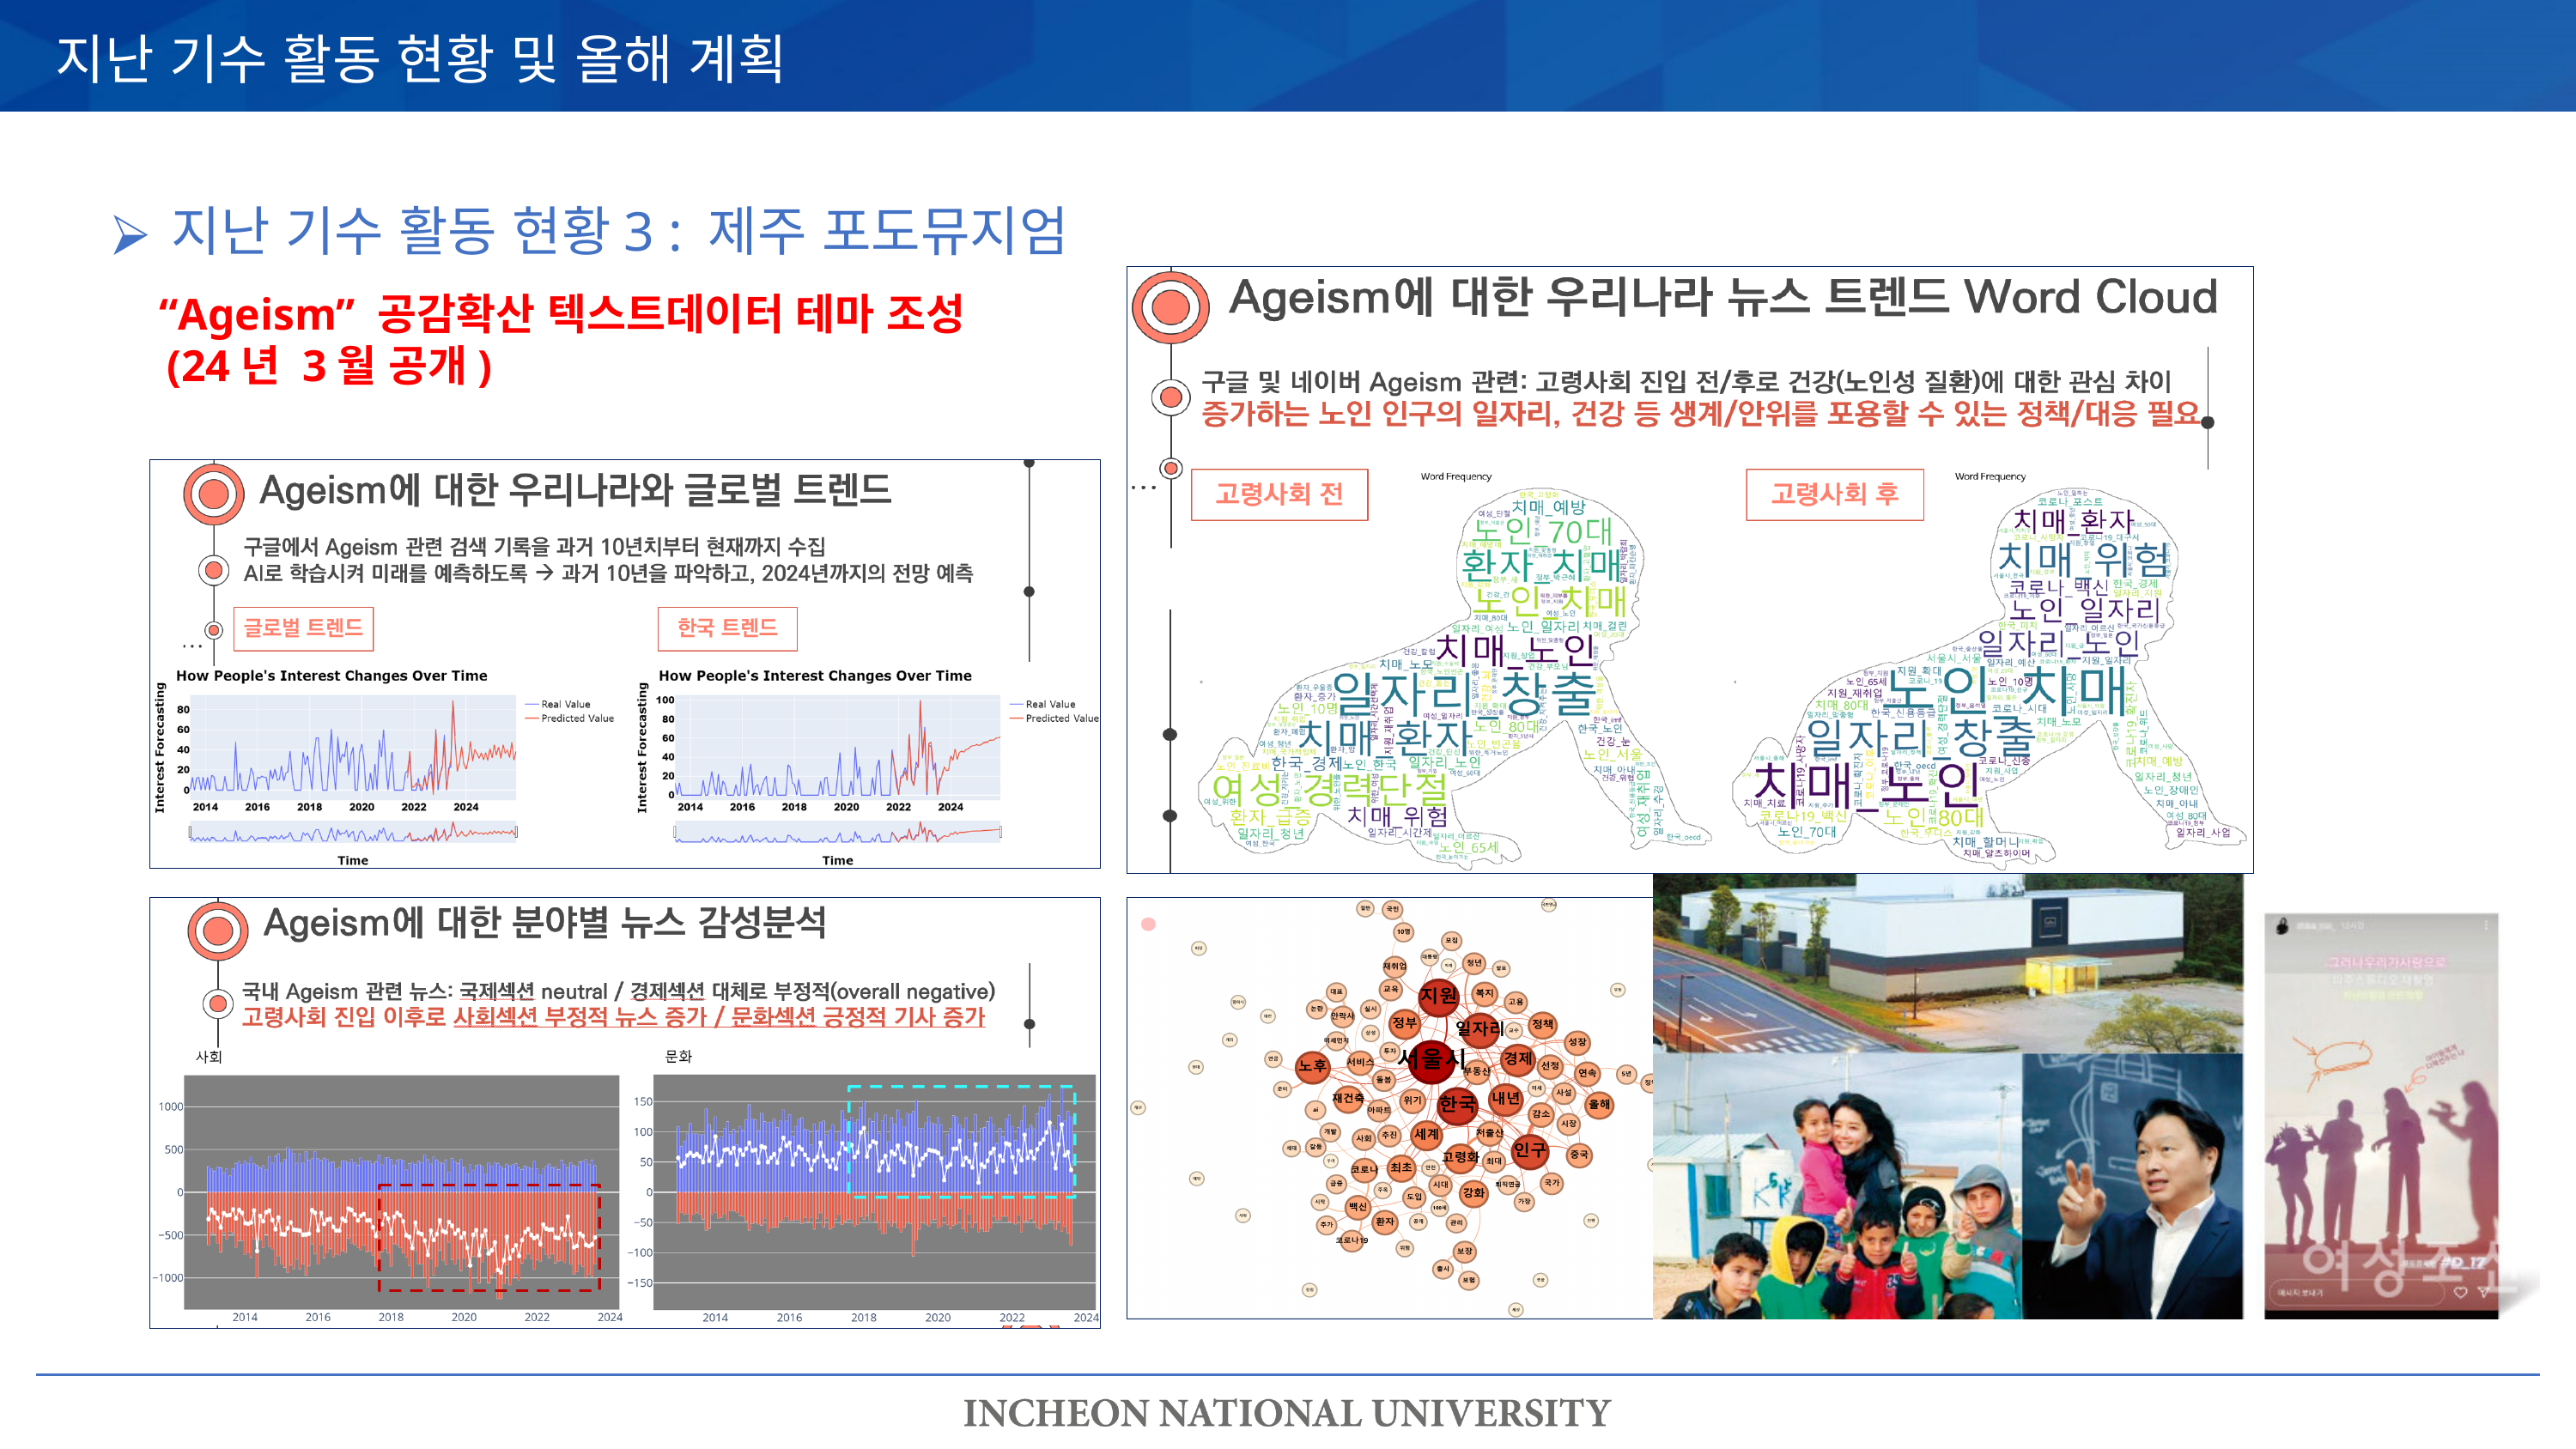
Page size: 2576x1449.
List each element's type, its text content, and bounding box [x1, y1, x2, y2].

picture [149, 459, 1101, 869]
picture [1126, 266, 2540, 1319]
text_box 지난 기수 활동 현황3 : 제주 포도뮤지엄 “Ageism” 공감확산 텍스트데이터 테마 조성 (24년 3월 공개) [91, 155, 1977, 503]
picture [0, 0, 2576, 112]
picture [964, 1398, 1612, 1427]
picture [149, 897, 1101, 1329]
